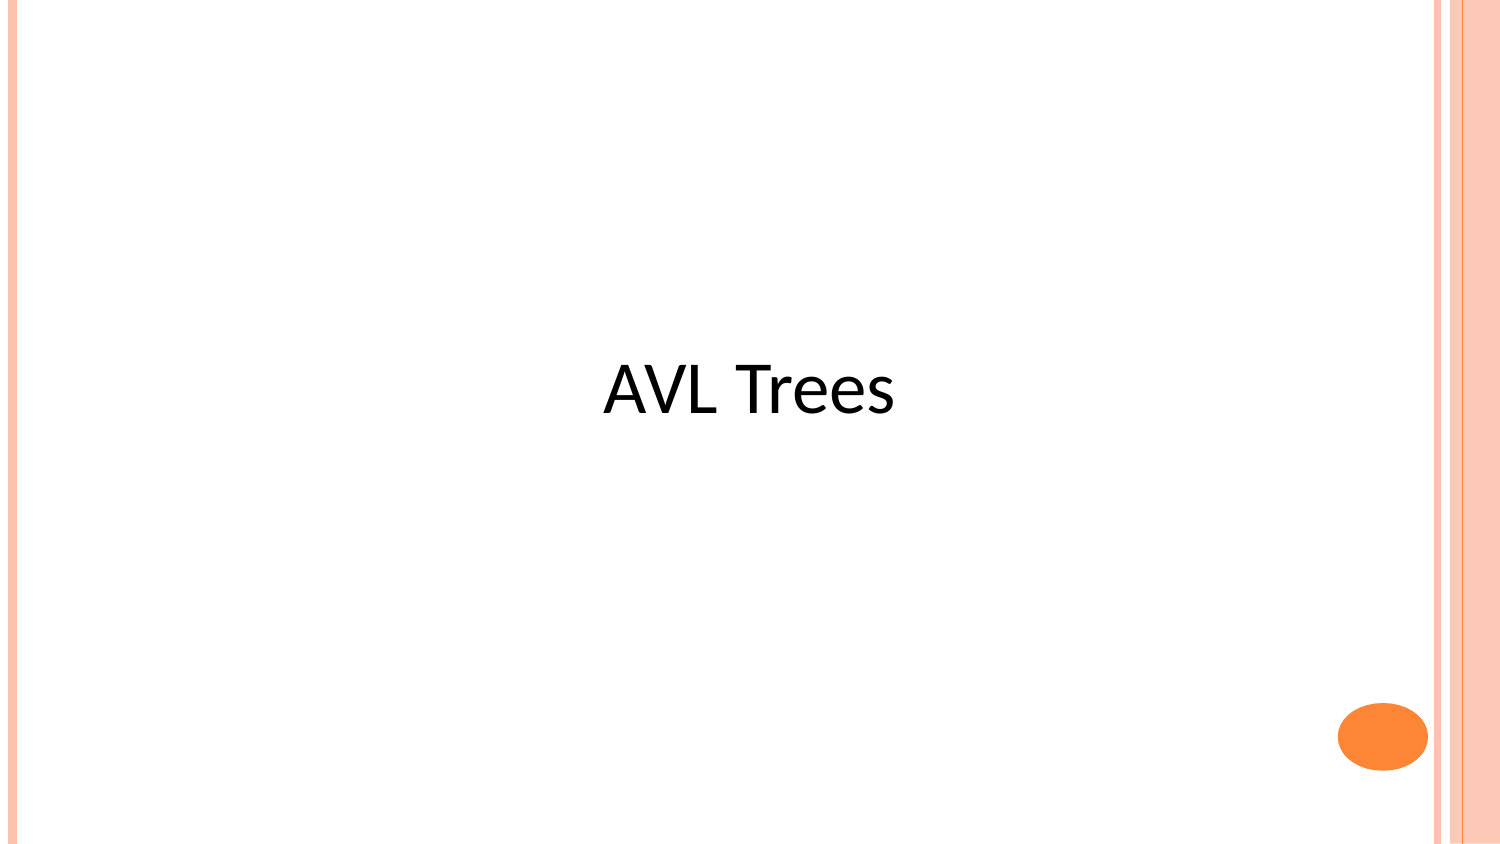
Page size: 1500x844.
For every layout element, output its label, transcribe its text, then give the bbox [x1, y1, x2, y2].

title AVL Trees [325, 339, 1175, 455]
